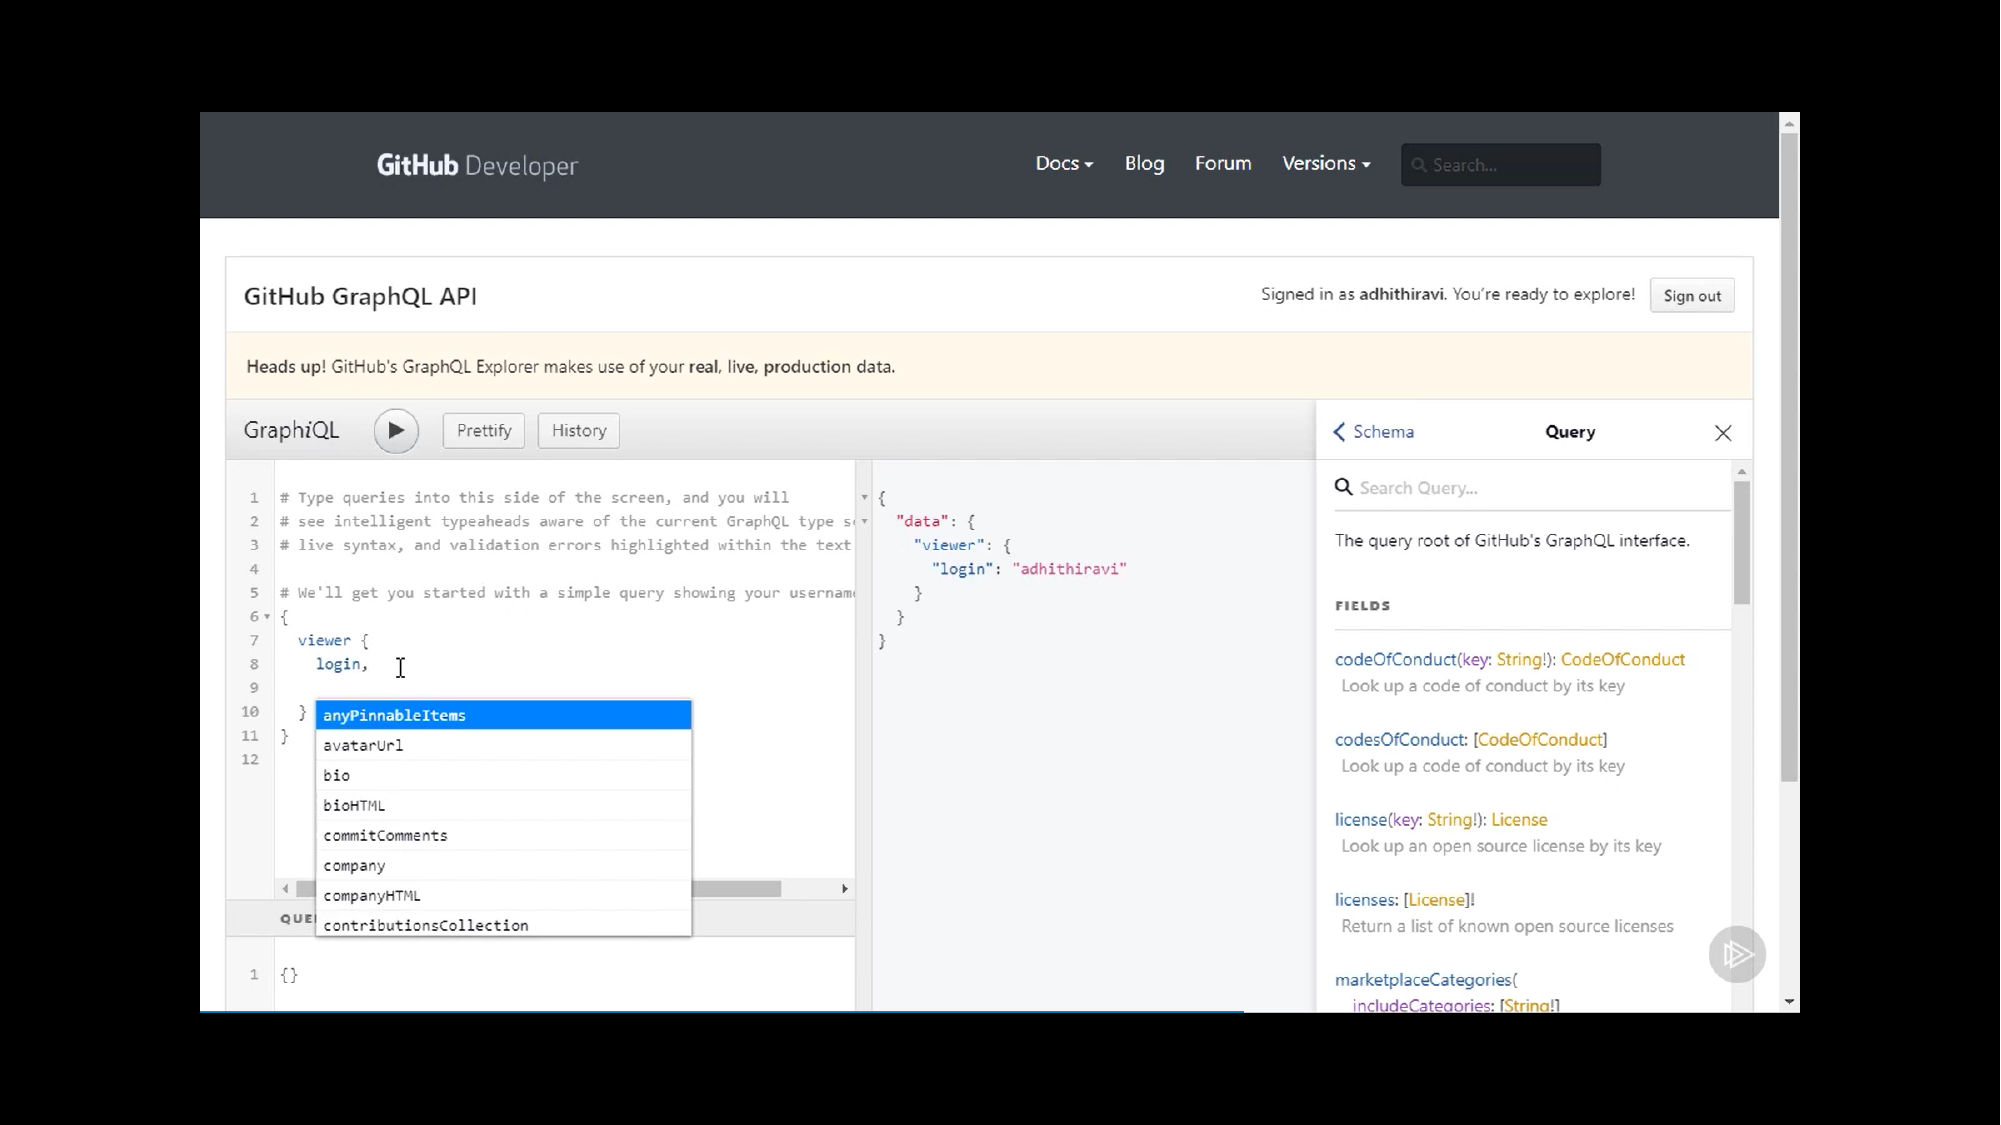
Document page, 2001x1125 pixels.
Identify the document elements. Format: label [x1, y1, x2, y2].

picture [199, 112, 1800, 1013]
